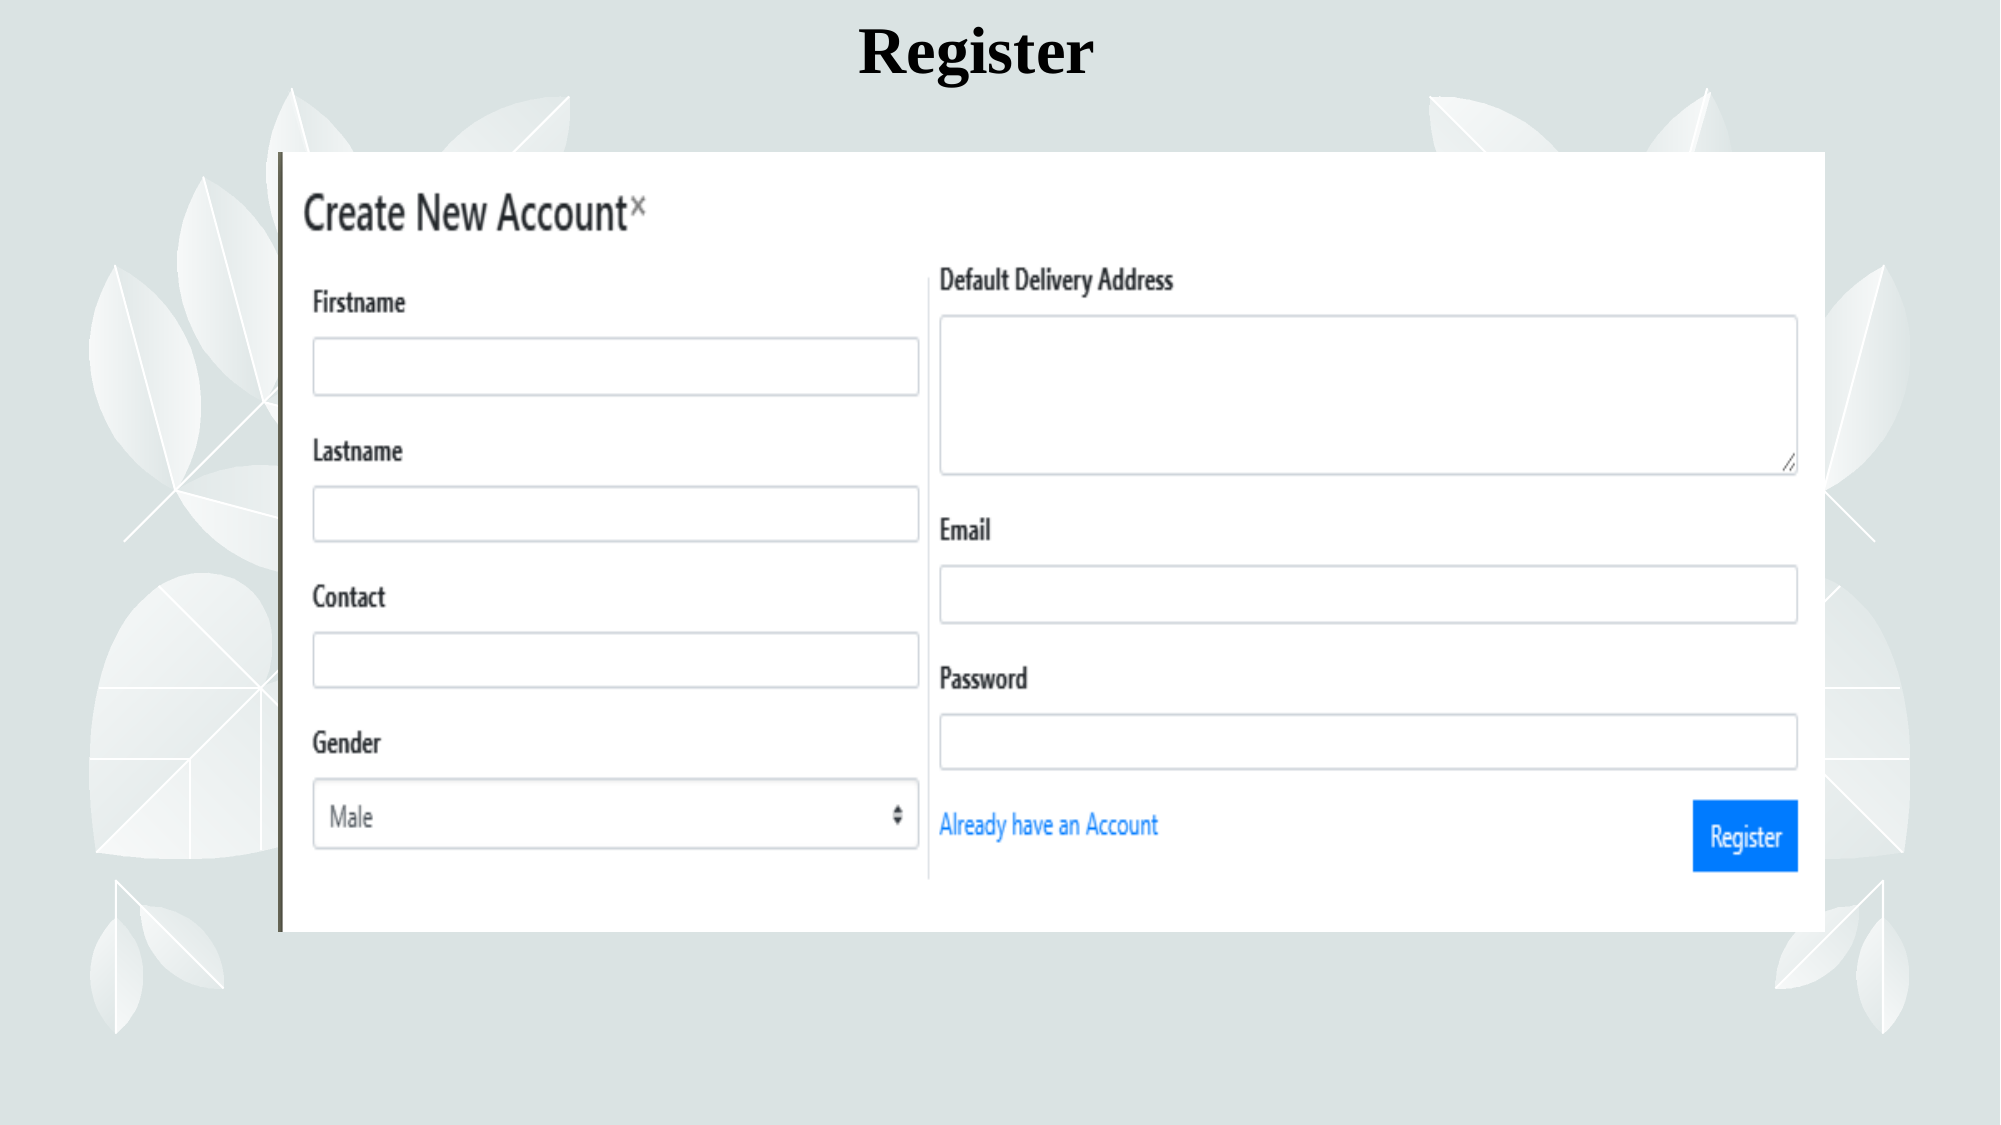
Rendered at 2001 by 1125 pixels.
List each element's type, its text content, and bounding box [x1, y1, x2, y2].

text_box Register [843, 0, 1111, 95]
picture [278, 152, 1825, 932]
